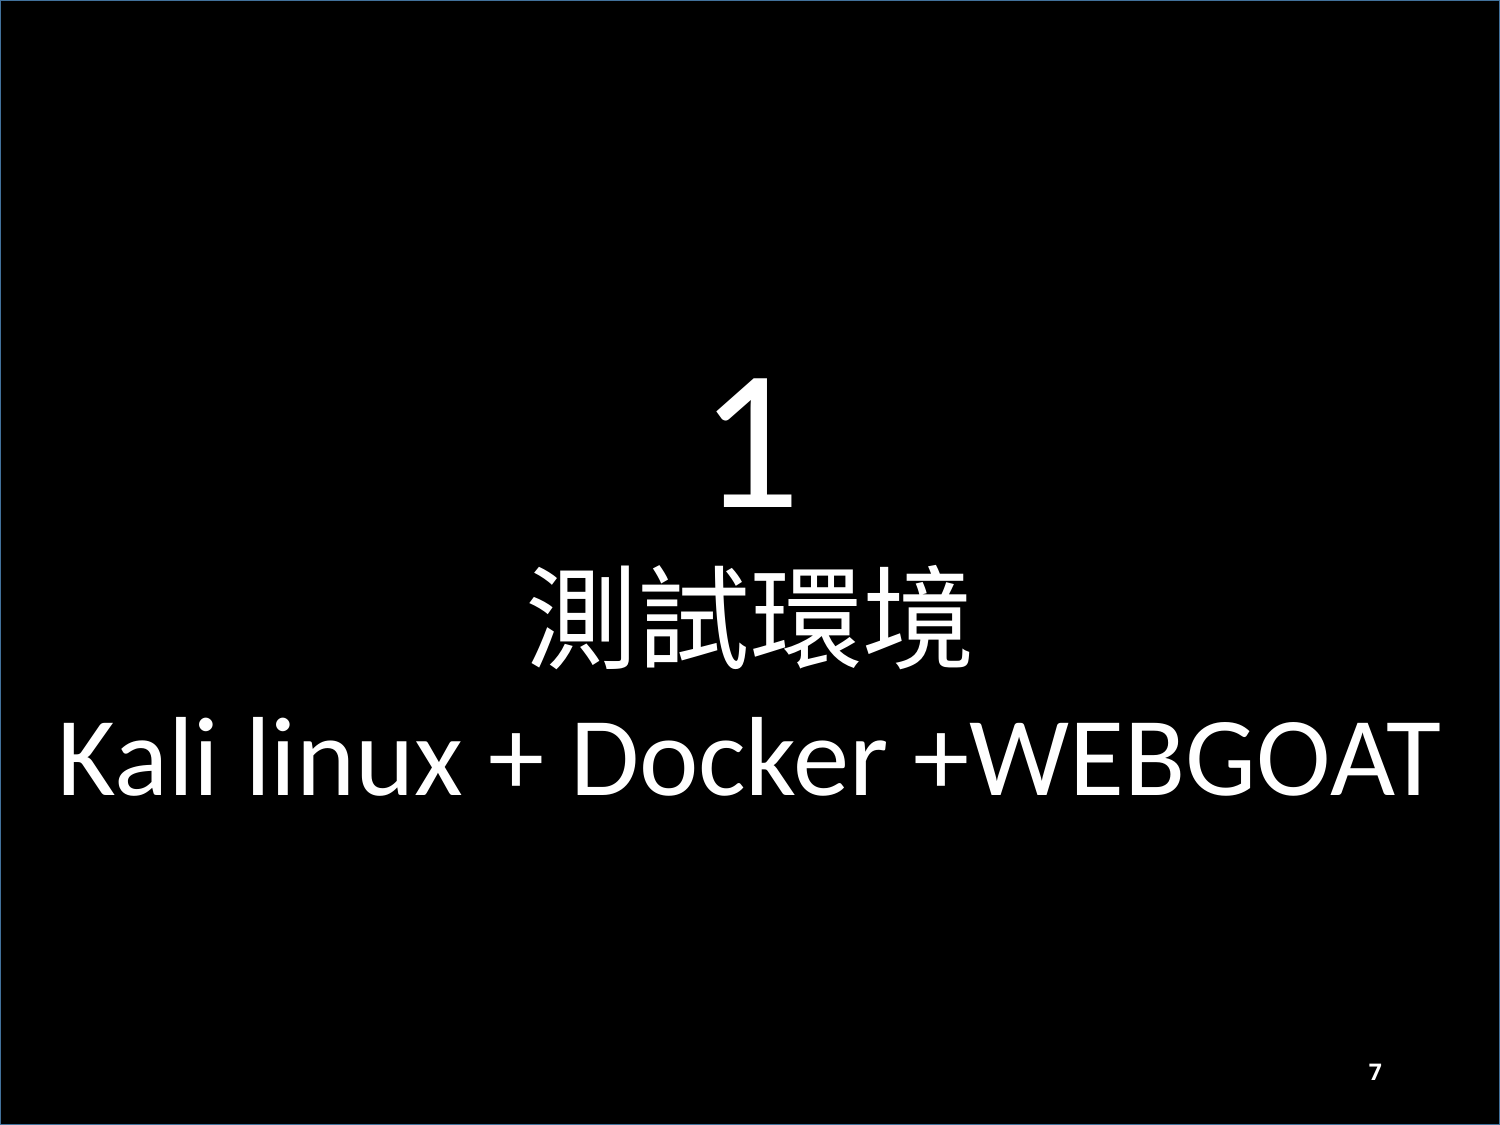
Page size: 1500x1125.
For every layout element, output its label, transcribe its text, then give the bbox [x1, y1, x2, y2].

slide_number 7 [1059, 1042, 1397, 1103]
text_box 1 測試環境 Kali linux + Docker +WEBGOAT [0, 0, 1500, 1125]
